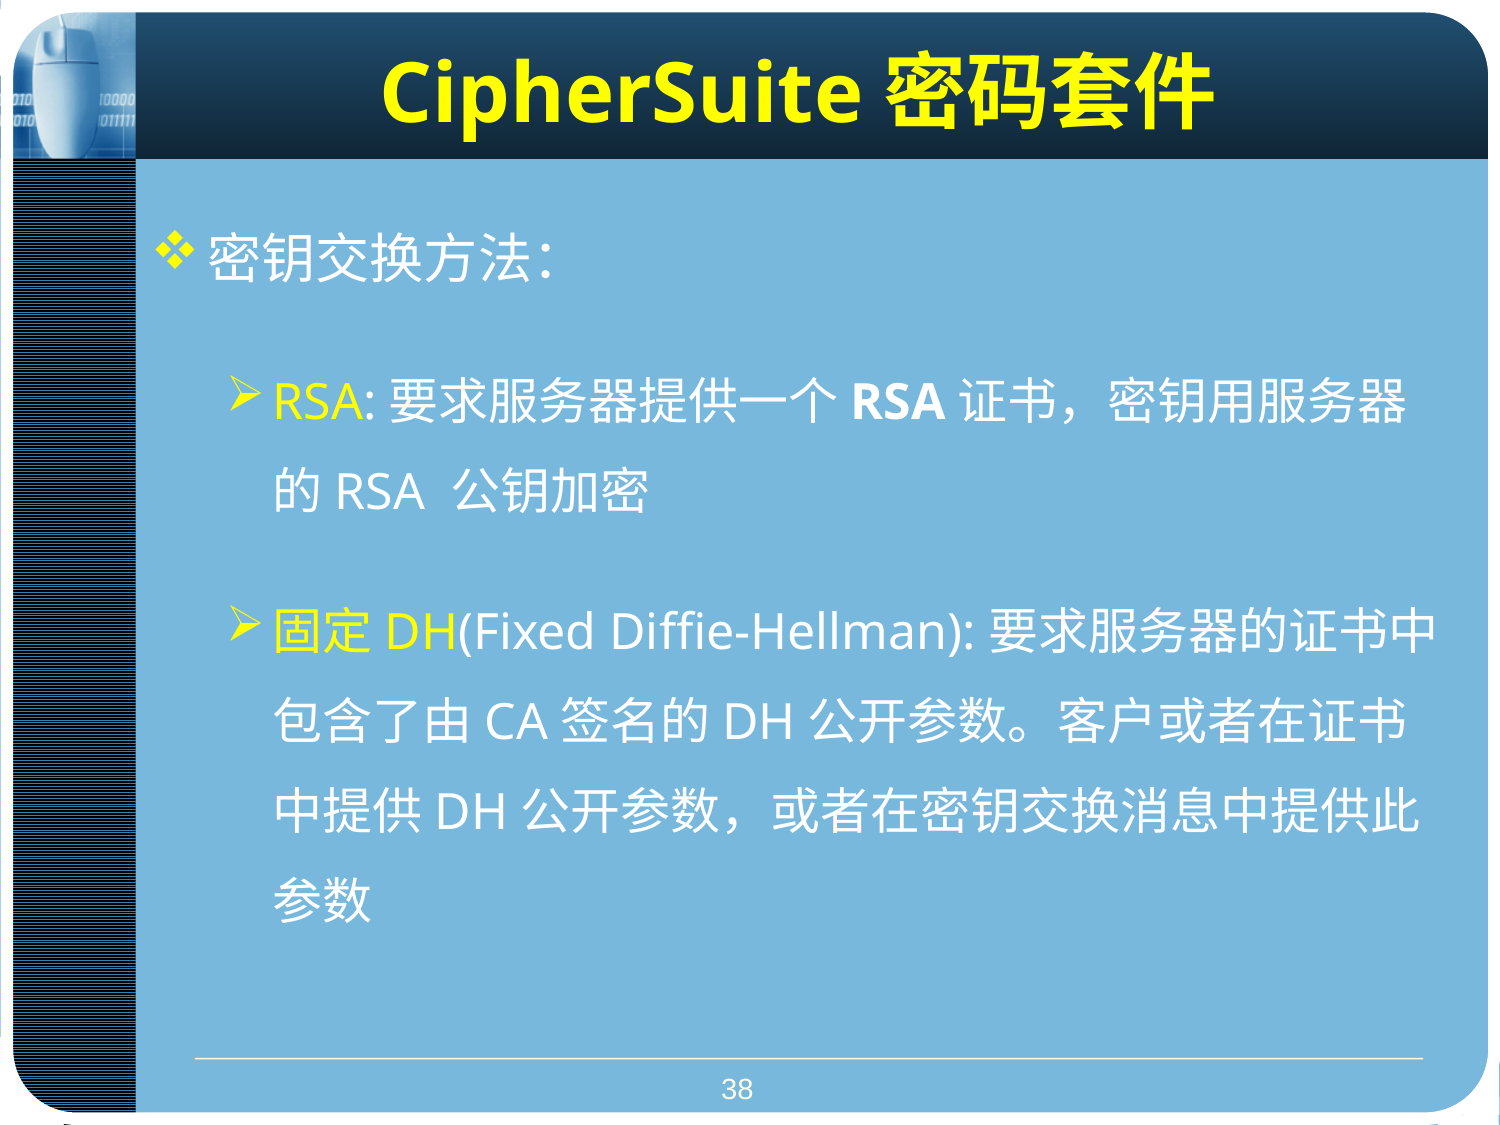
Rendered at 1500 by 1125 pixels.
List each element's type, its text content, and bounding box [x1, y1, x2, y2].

slide_number 38 [562, 1062, 913, 1113]
list 密钥交换方法： RSA:要求服务器提供一个RSA证书，密钥用服务器的RSA 公钥加密 固定DH(Fixed Diffie-Hellman):要求服务器的证书中包含了由CA签名的DH公开参数。客户或者在证书中提供DH公开参数，或者在密钥交换消息中提供此参数 [135, 184, 1461, 710]
picture [14, 13, 136, 158]
title CipherSuite密码套件 [194, 30, 1420, 149]
